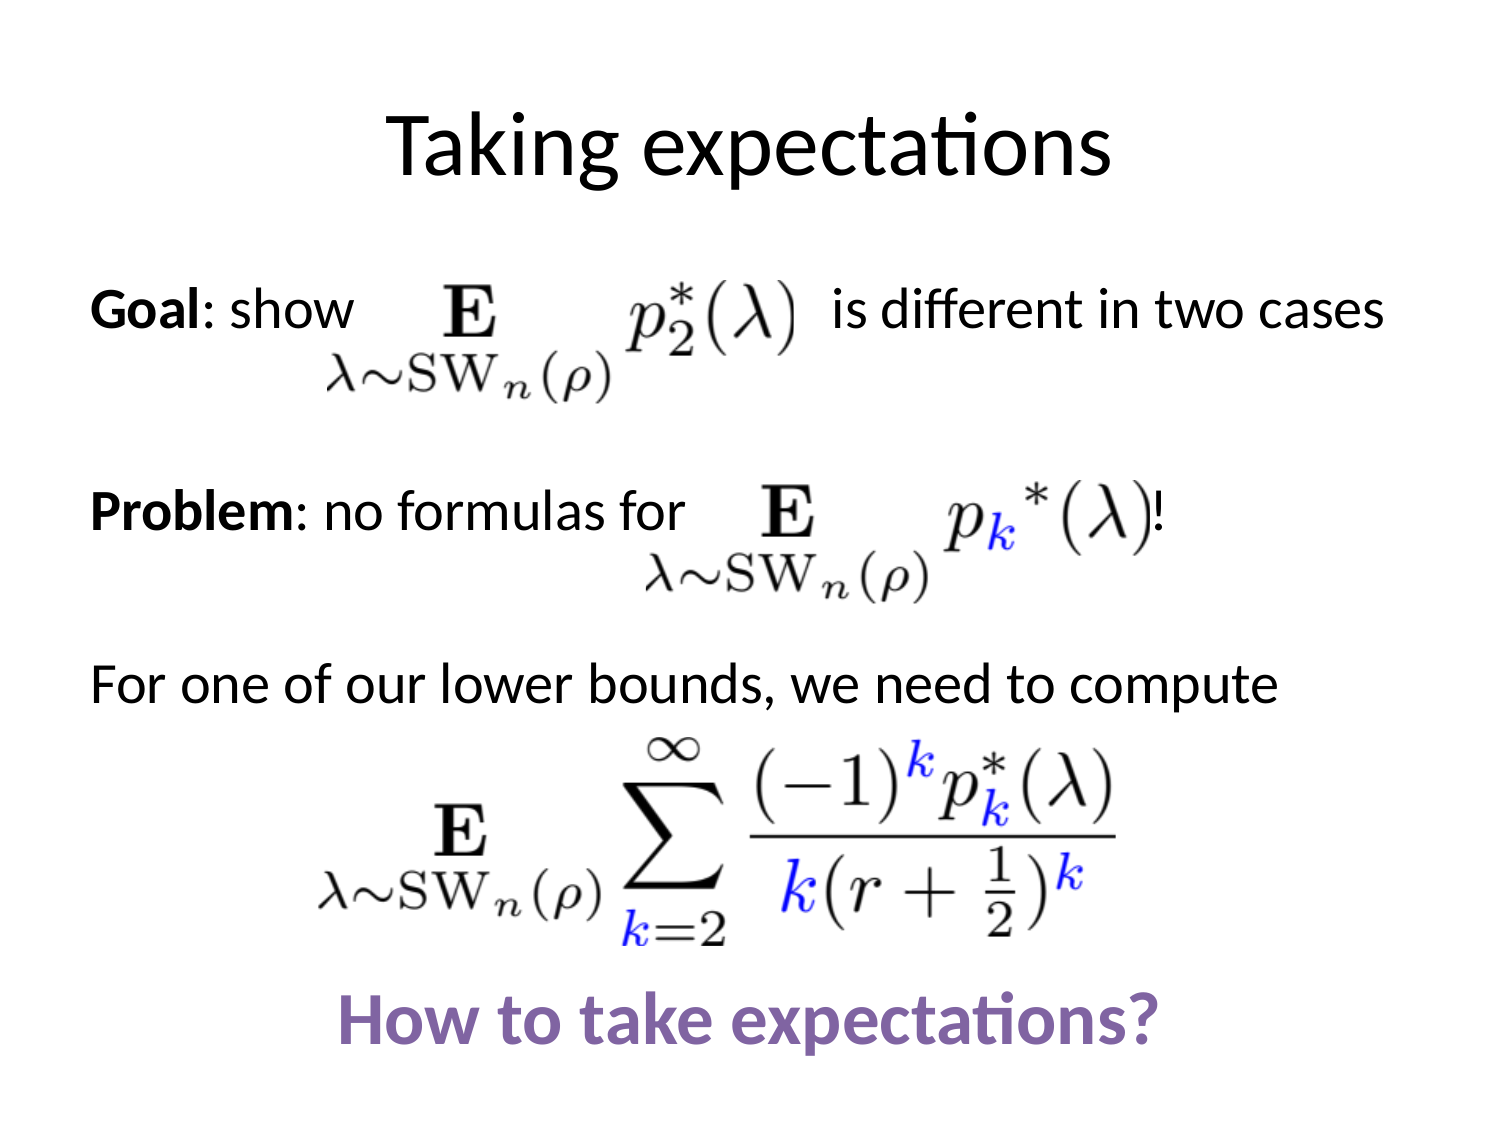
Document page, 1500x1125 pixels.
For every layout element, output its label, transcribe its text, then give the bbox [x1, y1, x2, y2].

text_box Problem: no formulas for ! [74, 464, 1425, 590]
picture [326, 279, 794, 404]
picture [317, 737, 1116, 946]
text_box How to take expectations? [0, 962, 1500, 1088]
title Taking expectations [75, 45, 1425, 233]
picture [645, 479, 1151, 604]
list Goal: show is different in two cases [75, 262, 1425, 382]
text_box For one of our lower bounds, we need to compute [74, 637, 1425, 763]
